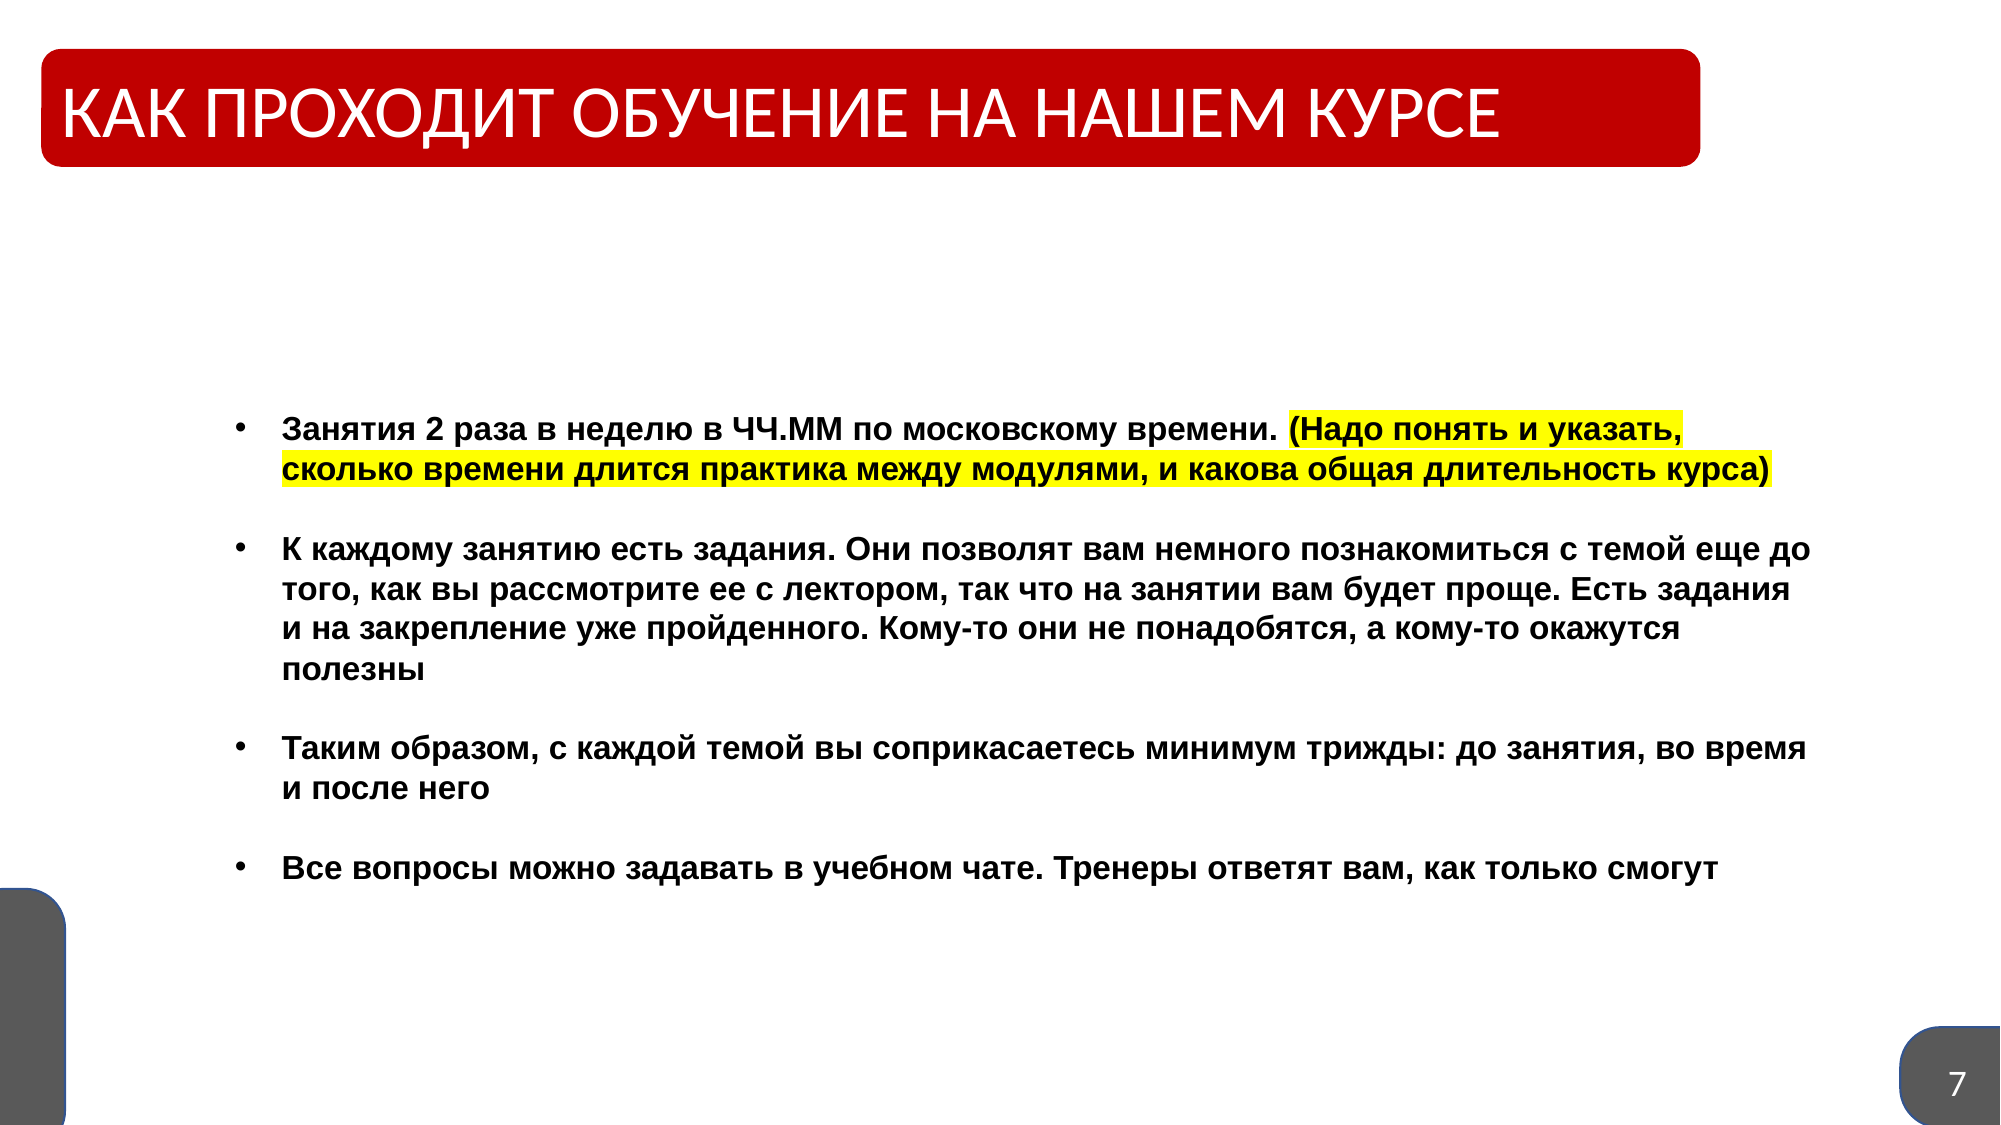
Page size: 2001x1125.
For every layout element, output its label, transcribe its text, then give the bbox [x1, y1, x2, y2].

text_box [1899, 1026, 2000, 1125]
text_box КАК ПРОХОДИТ ОБУЧЕНИЕ НА НАШЕМ КУРСЕ [40, 47, 1702, 168]
text_box Занятия 2 раза в неделю в ЧЧ.ММ по московскому времени. (Надо понять и указать, сколько времени длится практика между модулями, и какова общая длительность курса) К каждому занятию есть задания. Они позволят вам немного познакомиться с темой еще до того, как вы рассмотрите ее с лектором, так что на занятии вам будет проще. Есть задания и на закрепление уже пройденного. Кому-то они не понадобятся, а кому-то окажутся полезны Таким образом, с каждой темой вы соприкасаетесь минимум трижды: до занятия, во время и после него Все вопросы можно задавать в учебном чате. Тренеры ответят вам, как только смогут [220, 399, 1835, 1125]
text_box [0, 887, 67, 1125]
text_box 7 [1933, 1051, 1981, 1112]
